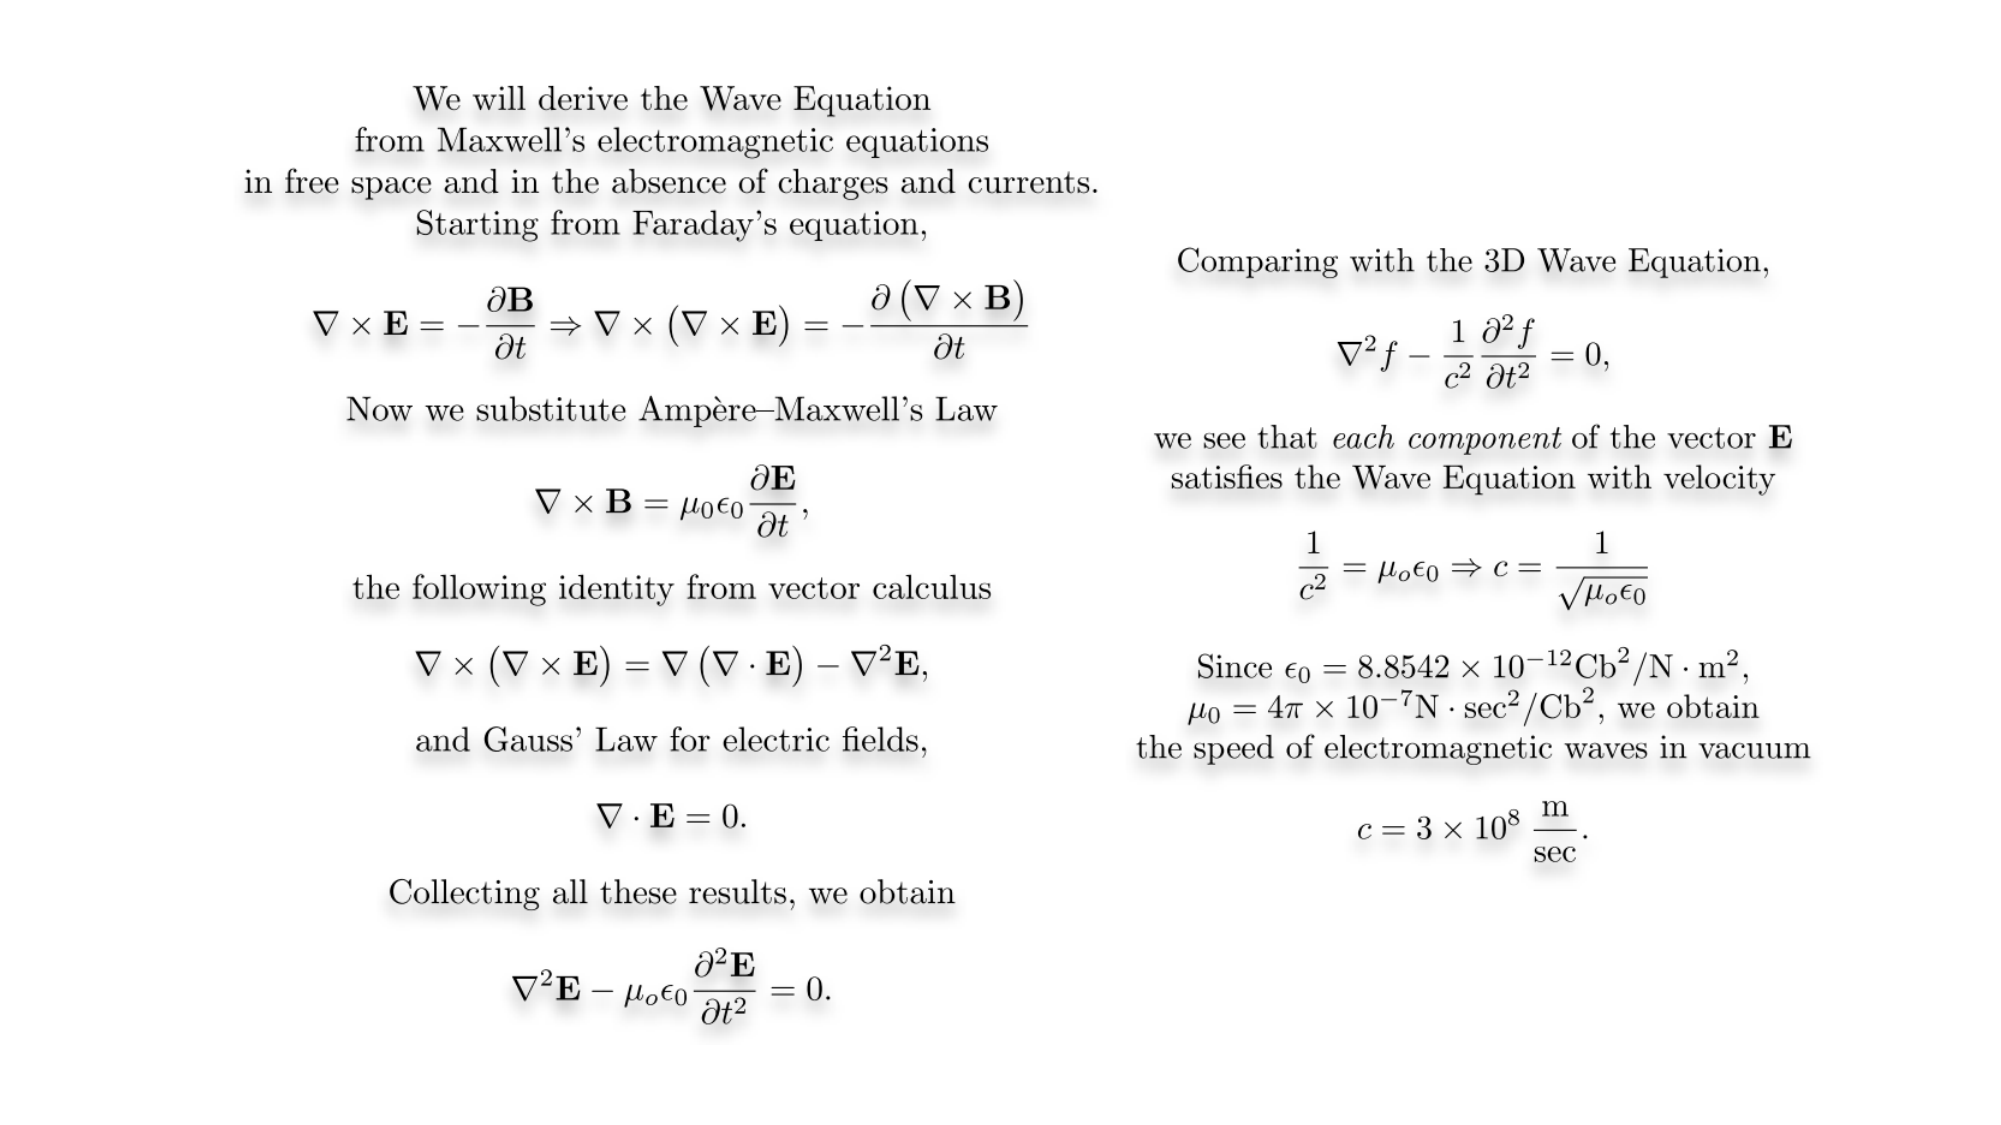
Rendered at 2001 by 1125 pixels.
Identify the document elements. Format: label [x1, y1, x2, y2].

picture [218, 80, 1845, 1045]
